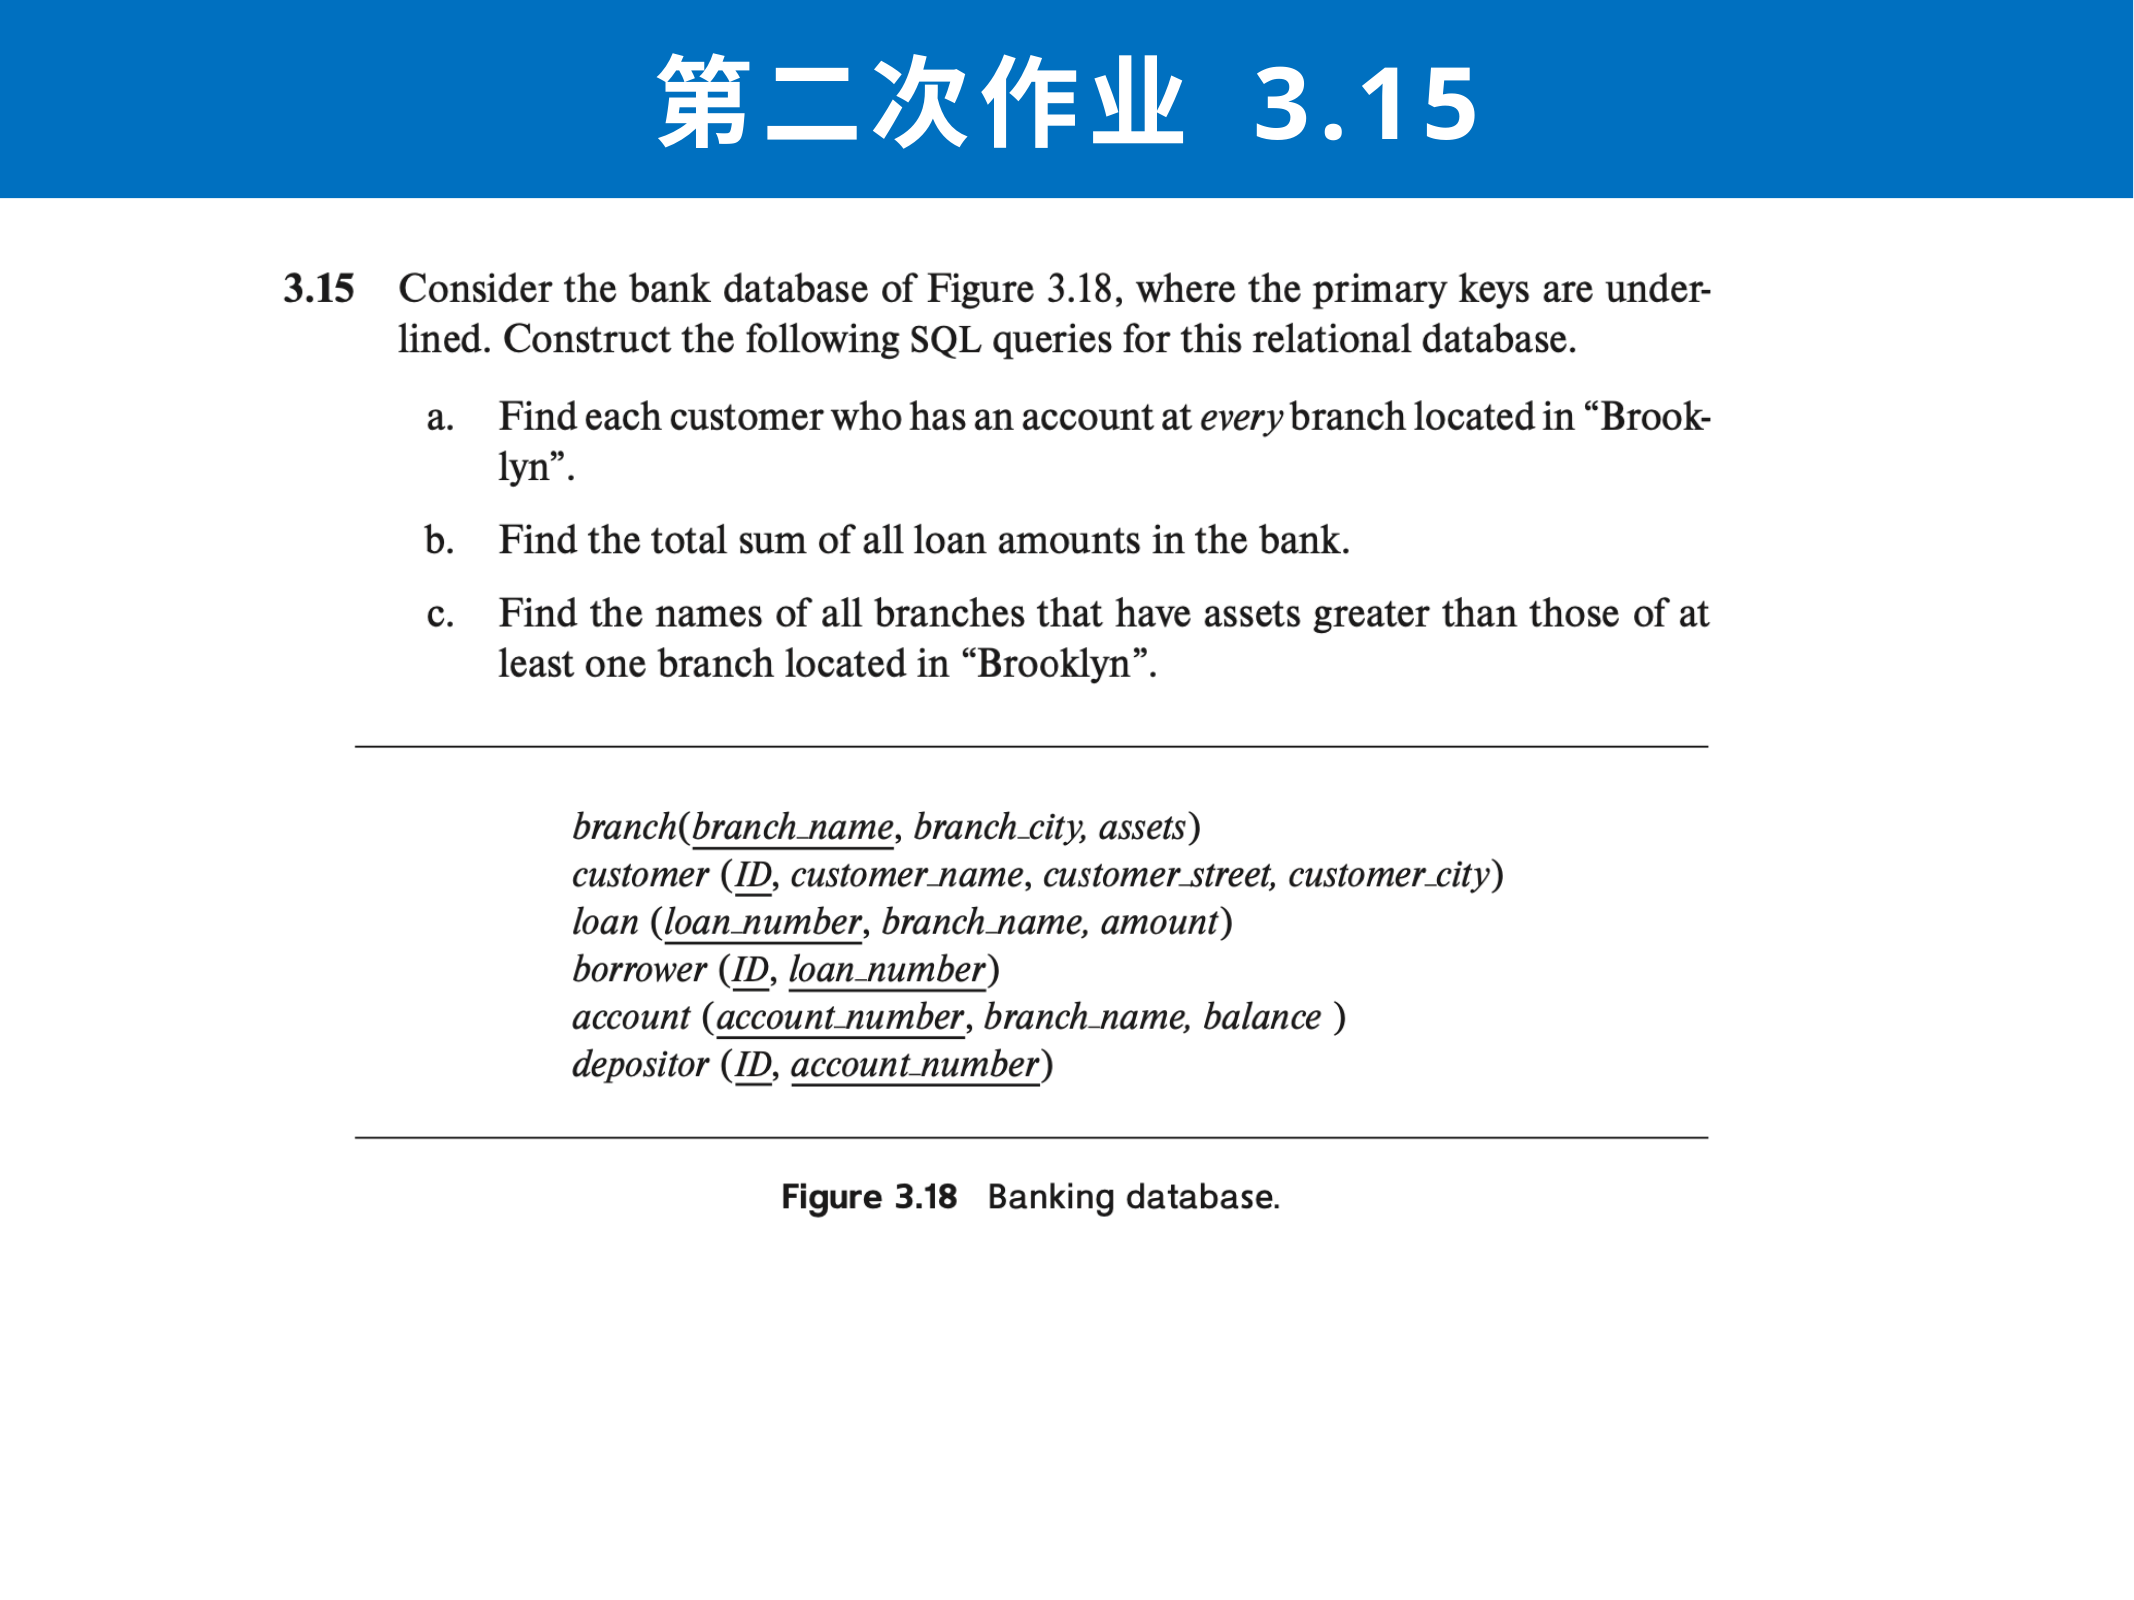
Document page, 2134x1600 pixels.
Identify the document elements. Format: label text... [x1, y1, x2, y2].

picture [329, 714, 1741, 1230]
picture [261, 243, 1778, 691]
title 第二次作业 3.15 [0, 0, 2134, 199]
